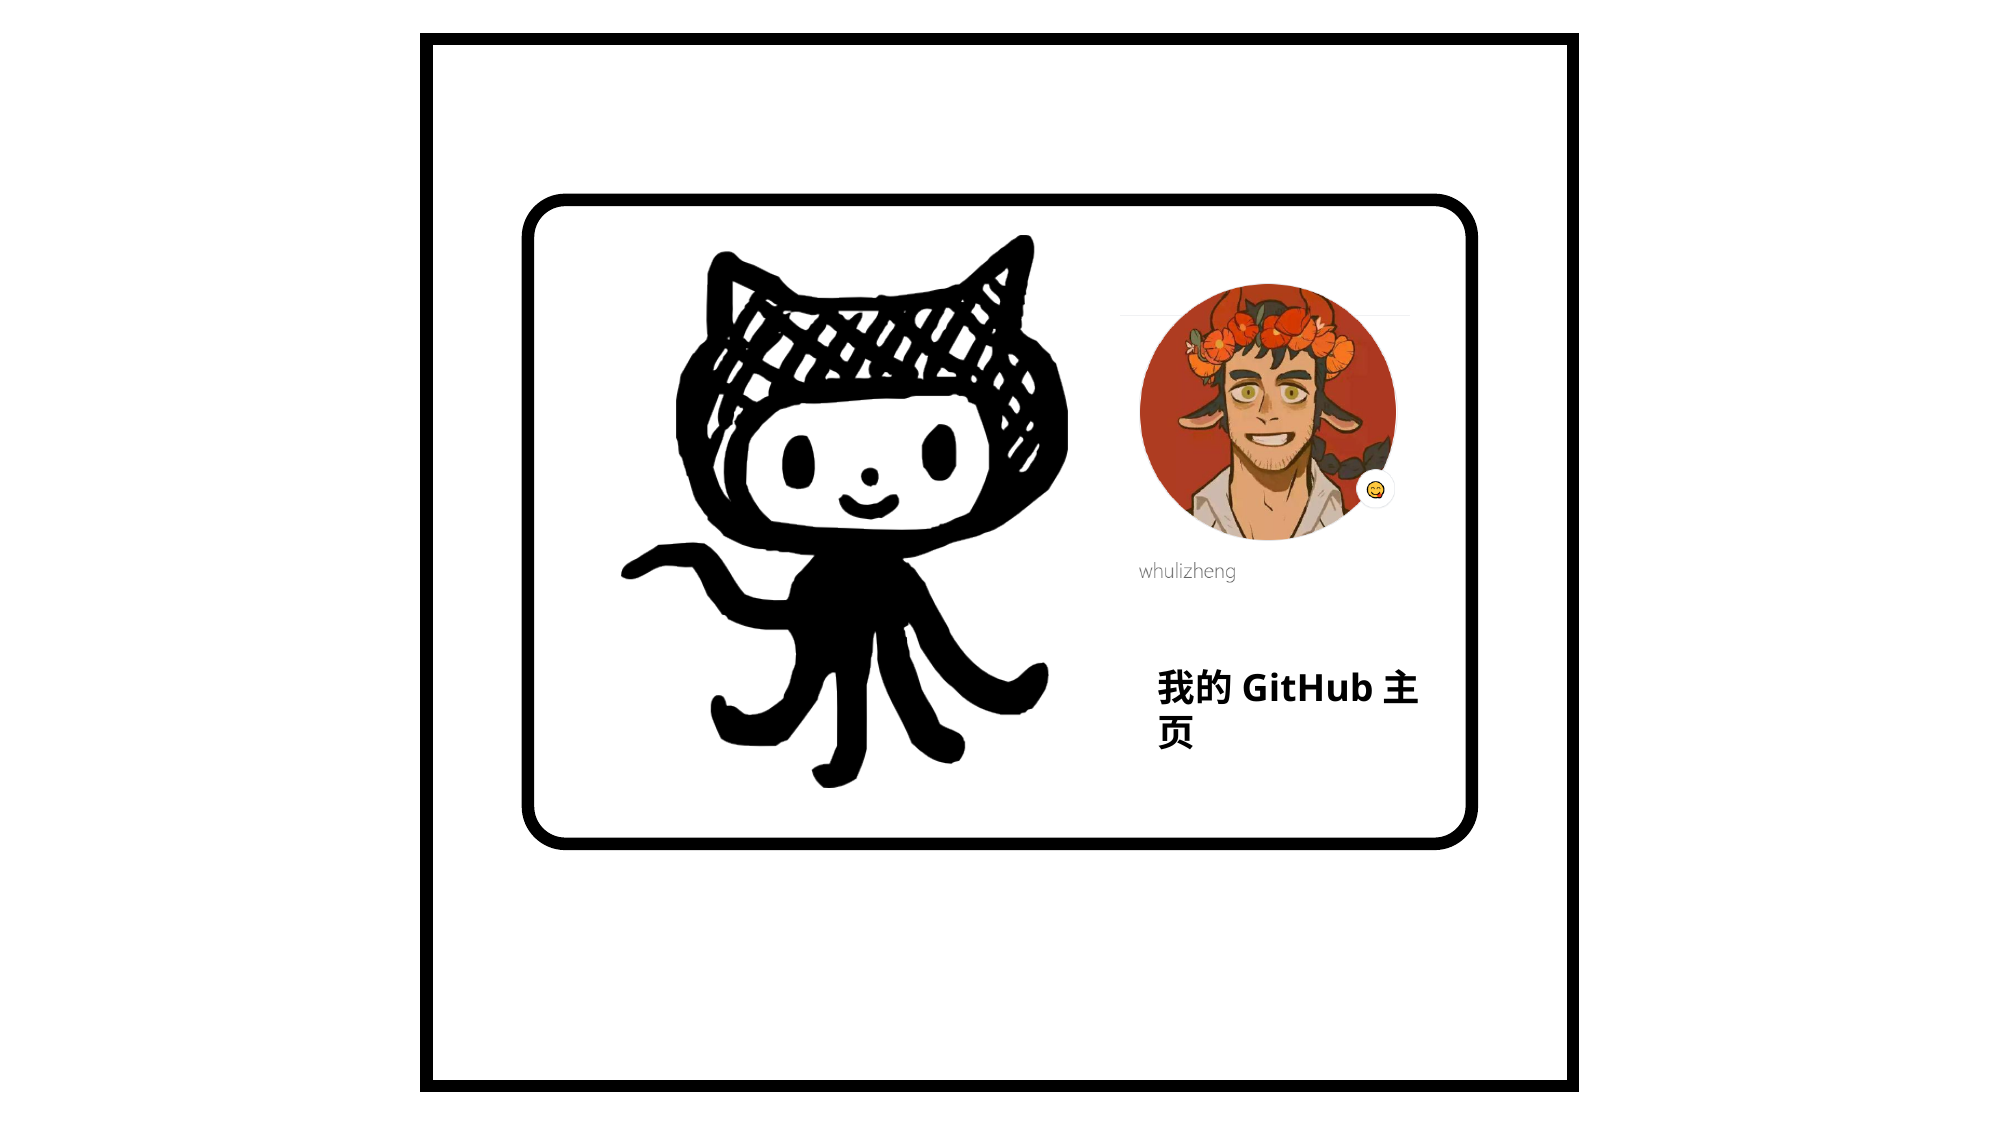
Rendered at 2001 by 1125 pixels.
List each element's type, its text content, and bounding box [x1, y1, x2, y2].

text_box [426, 38, 1574, 1087]
picture [568, 235, 1410, 788]
text_box 我的GitHub主页 [1143, 656, 1470, 762]
